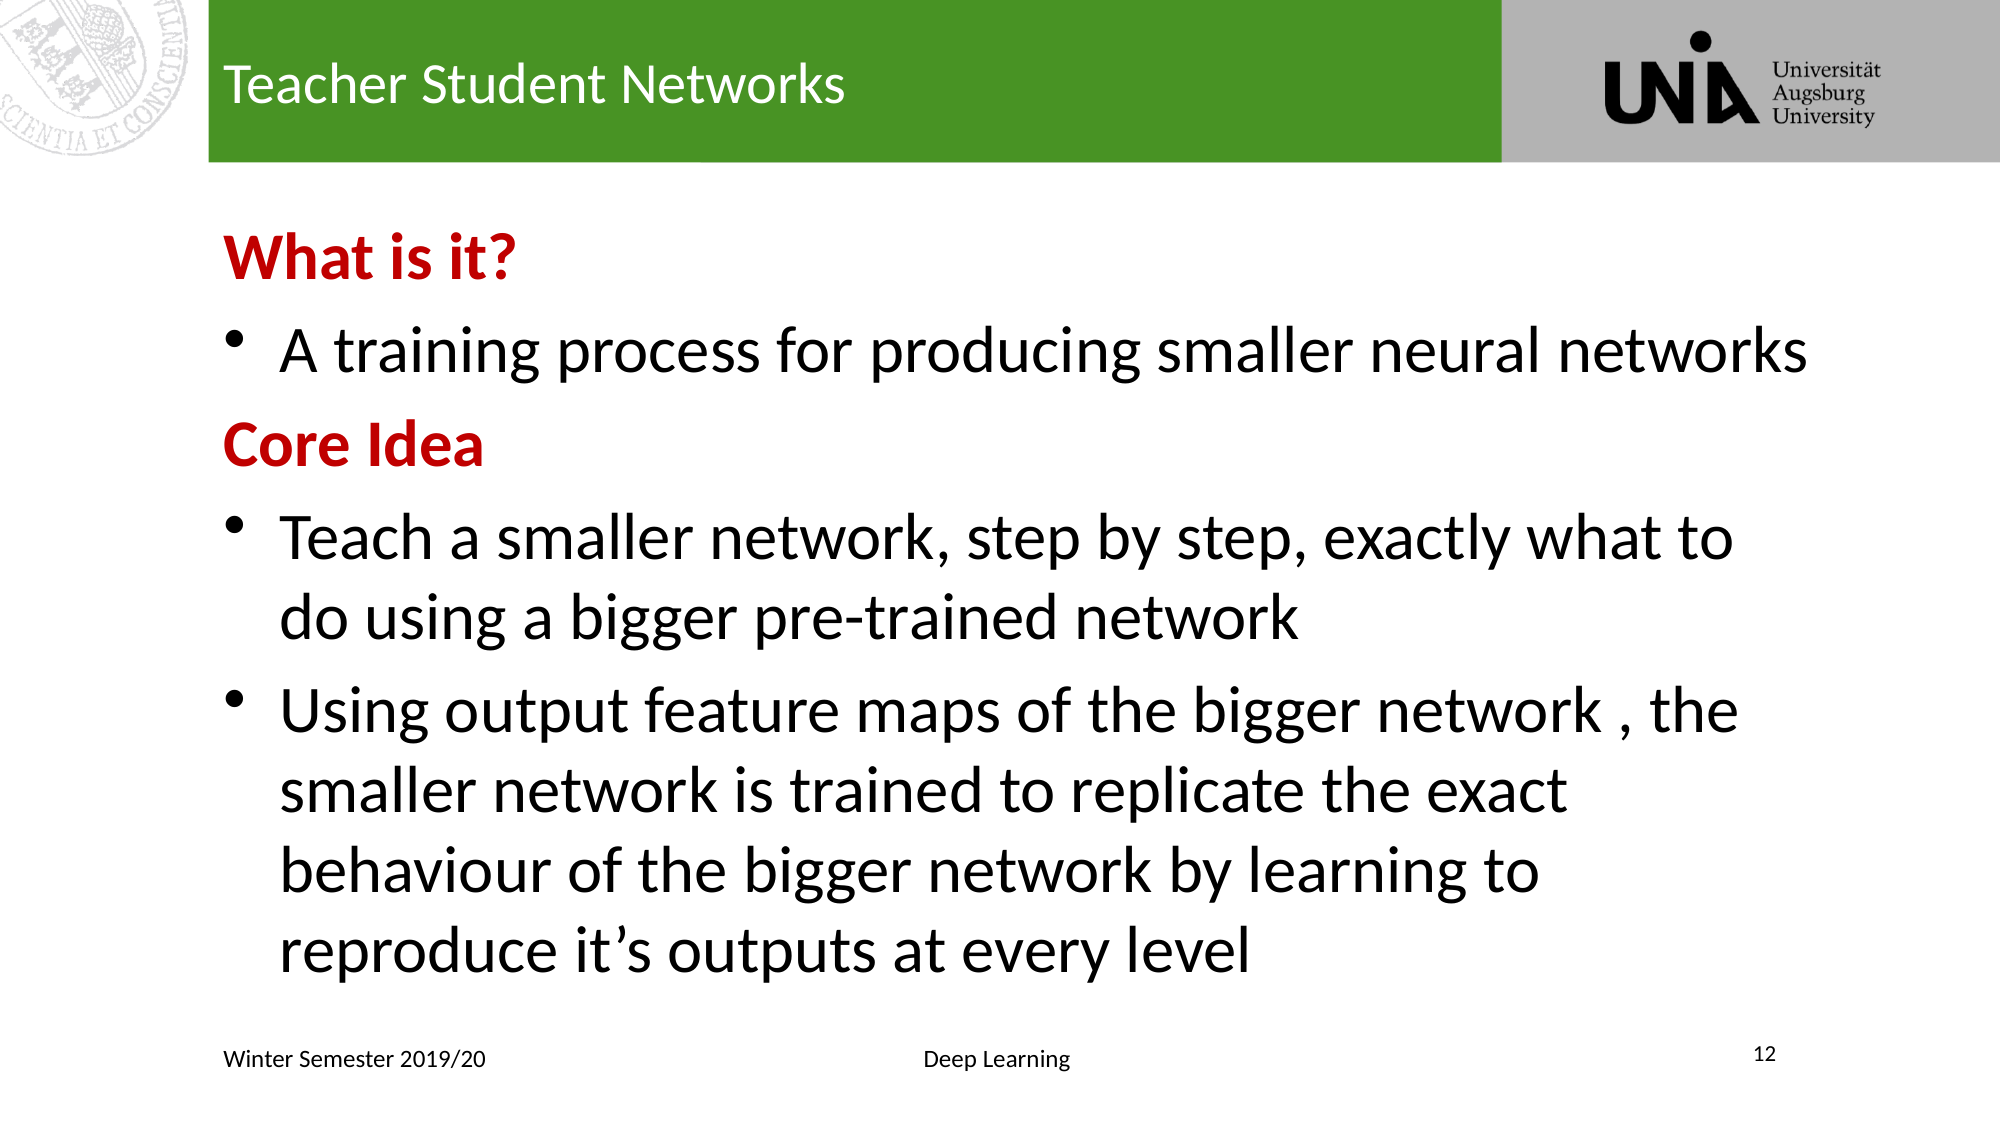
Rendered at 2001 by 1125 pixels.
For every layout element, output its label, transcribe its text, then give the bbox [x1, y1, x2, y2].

title Teacher Student Networks [208, 22, 1875, 138]
slide_number 12 [1478, 1030, 1792, 1106]
picture [1568, 12, 1934, 271]
picture [0, 0, 188, 156]
list What is it? A training process for producing smaller neural networks Core Idea Teach a smaller network, step by step, exactly what to do using a bigger pre-trained network Using output feature maps of the bigger network , the smaller network is trained to replicate the exact behaviour of the bigger network by learning to reproduce it’s outputs at every level [208, 205, 1828, 1016]
